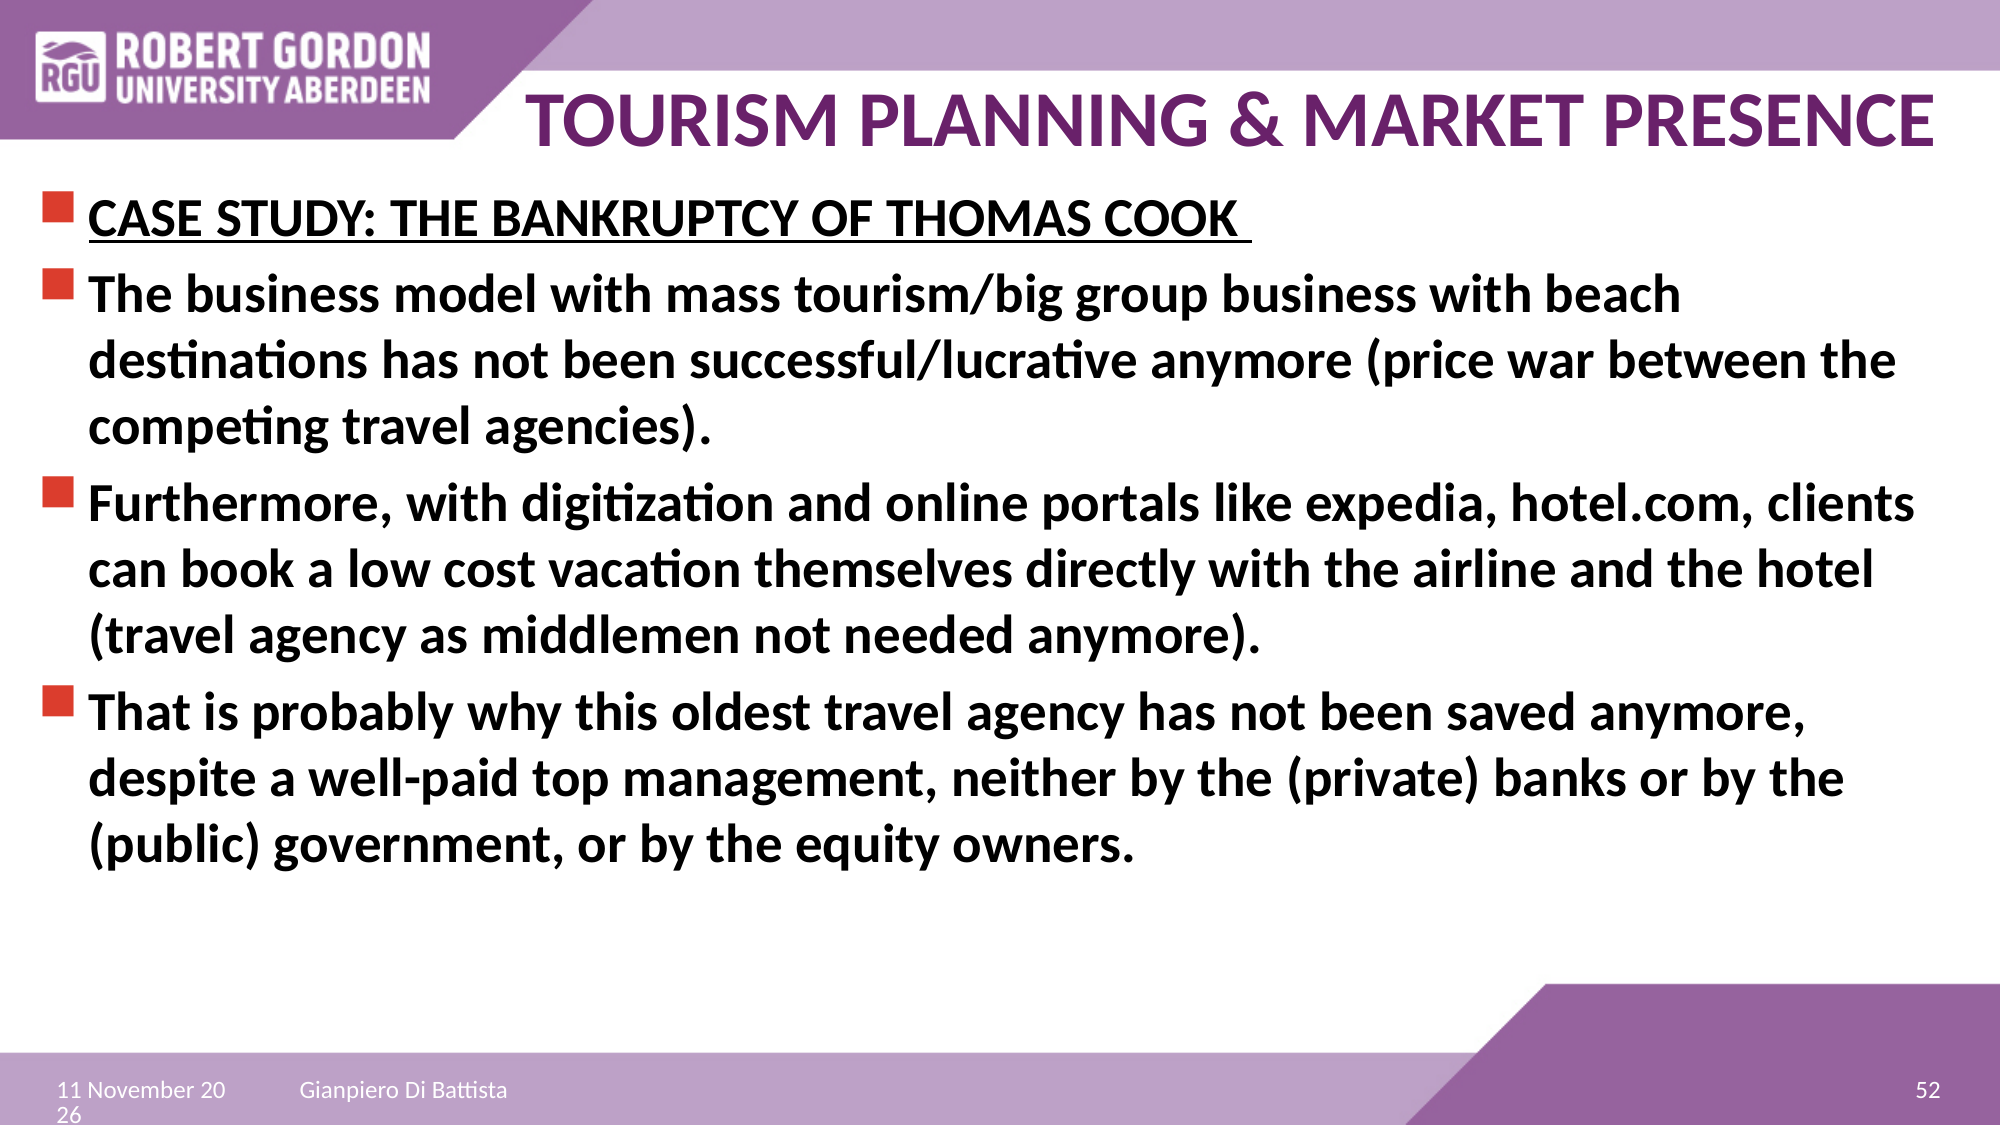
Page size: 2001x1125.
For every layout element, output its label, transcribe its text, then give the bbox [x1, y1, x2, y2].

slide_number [41, 1058, 250, 1119]
text_box CASE STUDY: THE BANKRUPTCY OF THOMAS COOK The business model with mass tourism/big group business with beach destinations has not been successful/lucrative anymore (price war between the competing travel agencies). Furthermore, with digitization and online portals like expedia, hotel.com, clients can book a low cost vacation themselves directly with the airline and the hotel (travel agency as middlemen not needed anymore). That is probably why this oldest travel agency has not been saved anymore, despite a well-paid top management, neither by the (private) banks or by the (public) government, or by the equity owners. [22, 173, 1978, 917]
slide_number 52 [1412, 1058, 1956, 1119]
title TOURISM PLANNING & MARKET PRESENCE [511, 70, 2000, 277]
picture [0, 0, 2000, 1125]
footer Gianpiero Di Battista [284, 1058, 1330, 1119]
